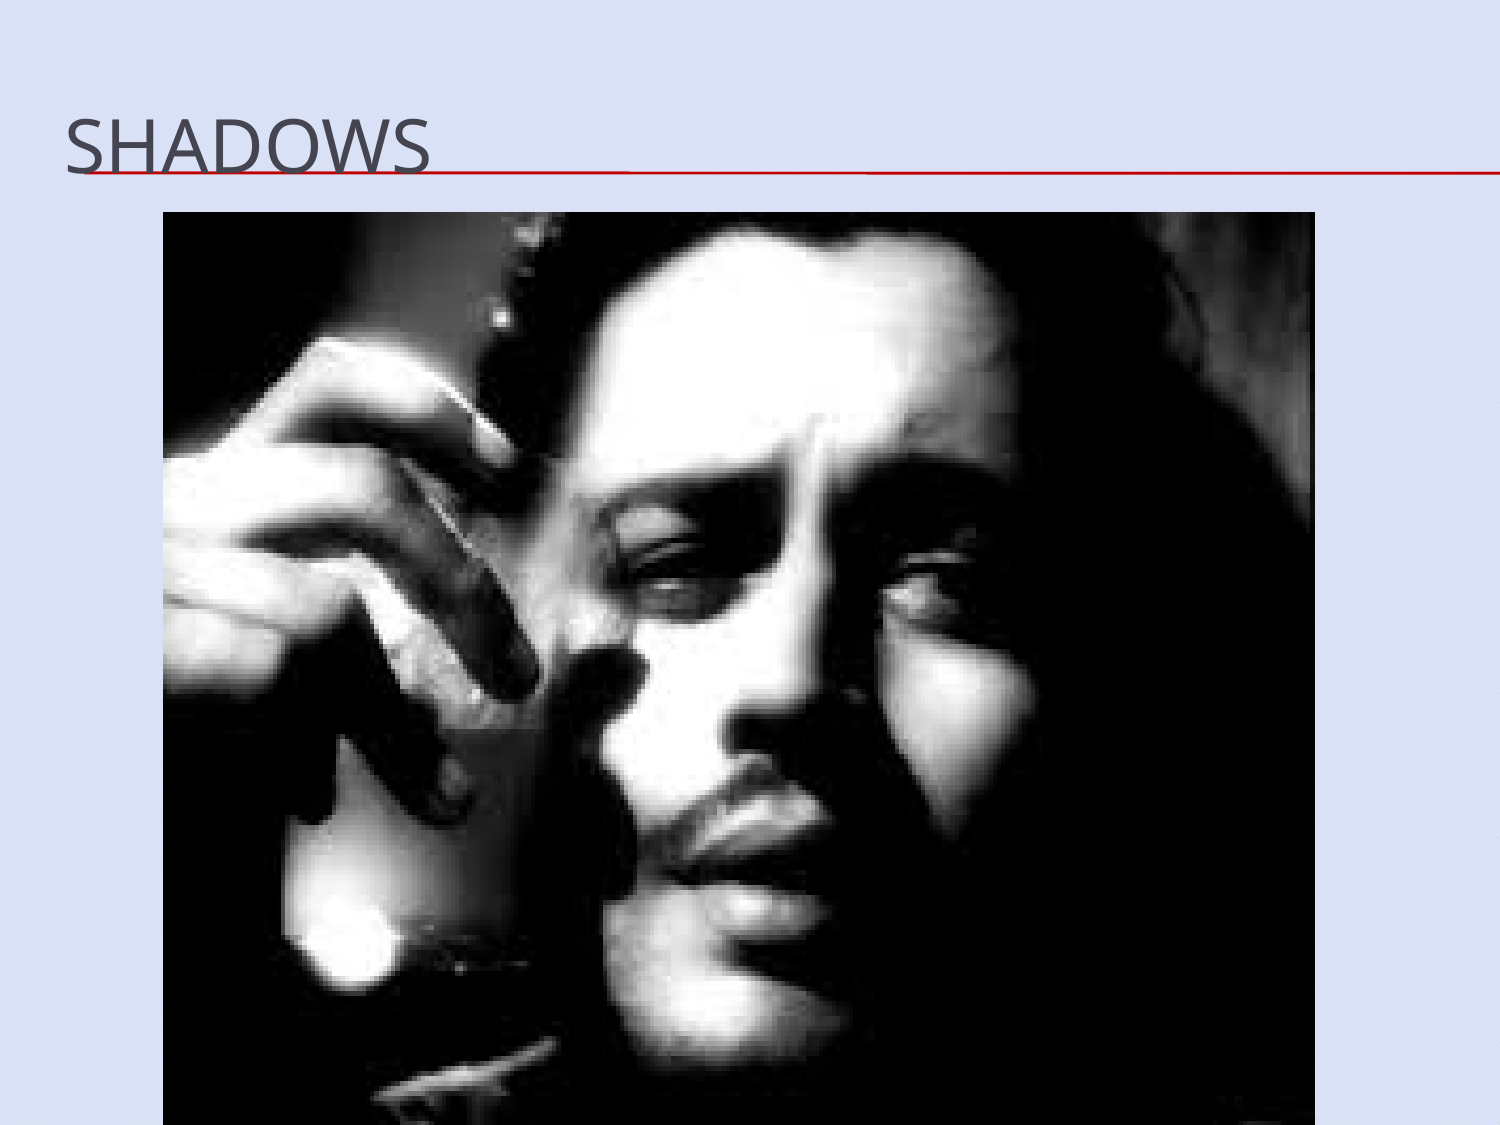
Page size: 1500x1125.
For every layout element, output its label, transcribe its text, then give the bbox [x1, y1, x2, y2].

title Shadows [50, 75, 1475, 213]
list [162, 212, 1316, 1125]
